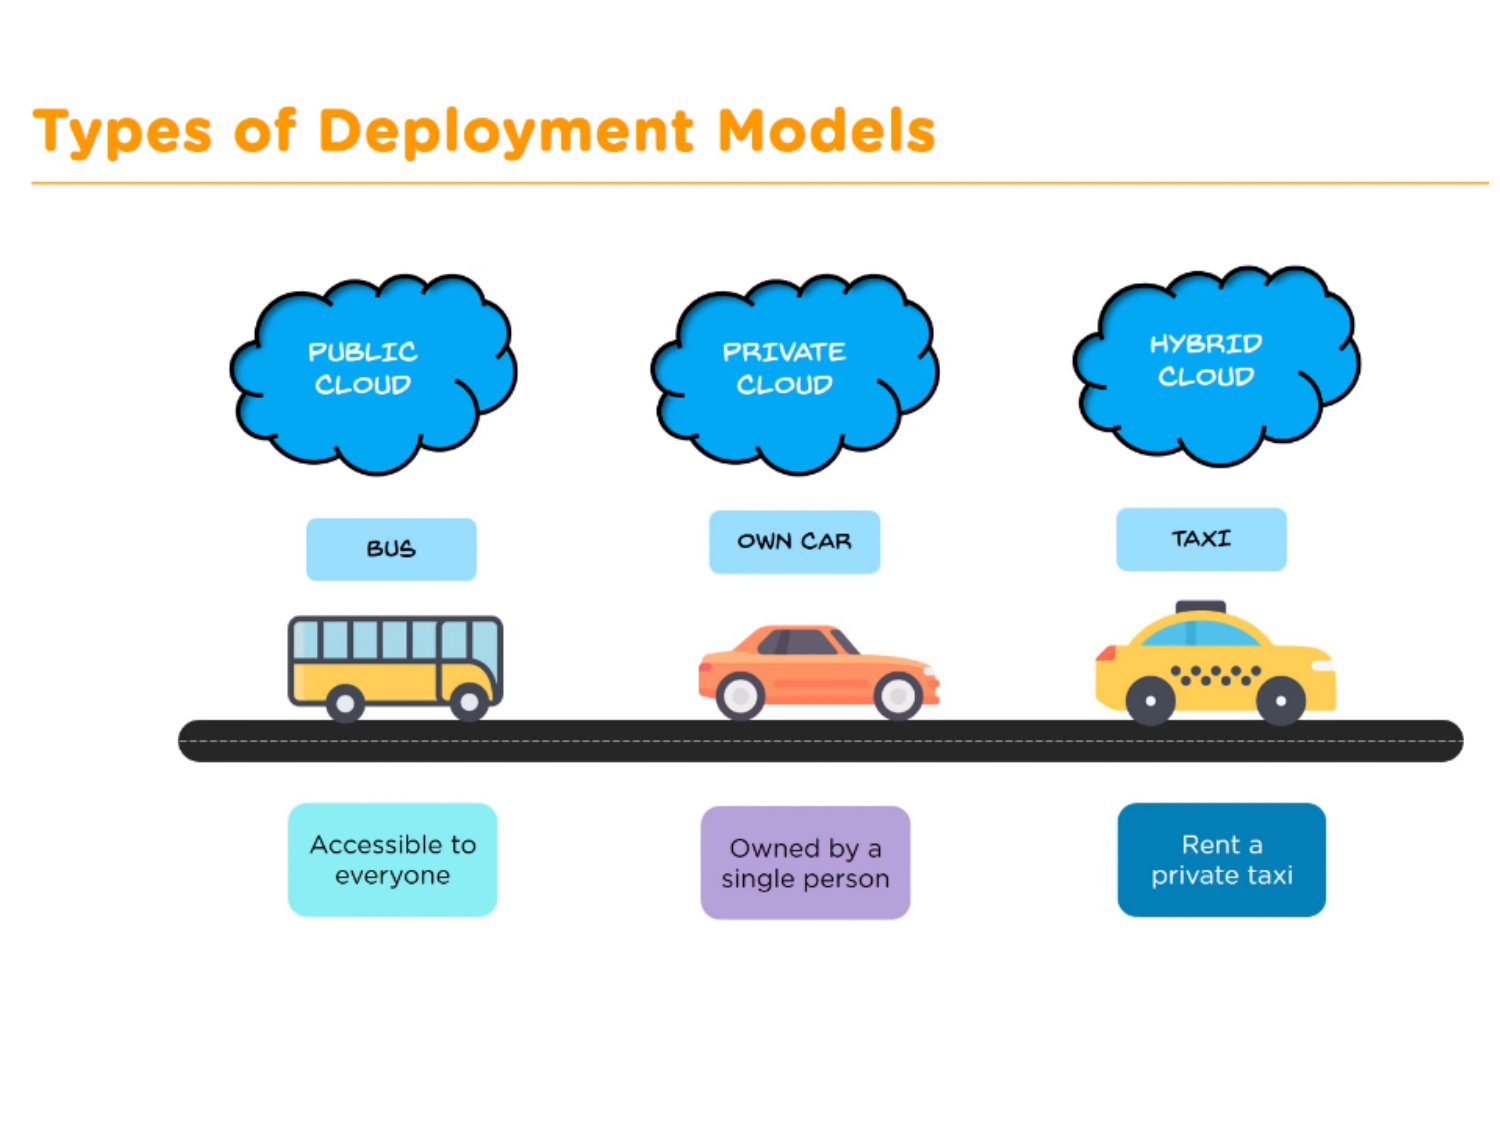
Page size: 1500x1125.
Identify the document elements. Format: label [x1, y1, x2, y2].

picture [11, 82, 1489, 944]
